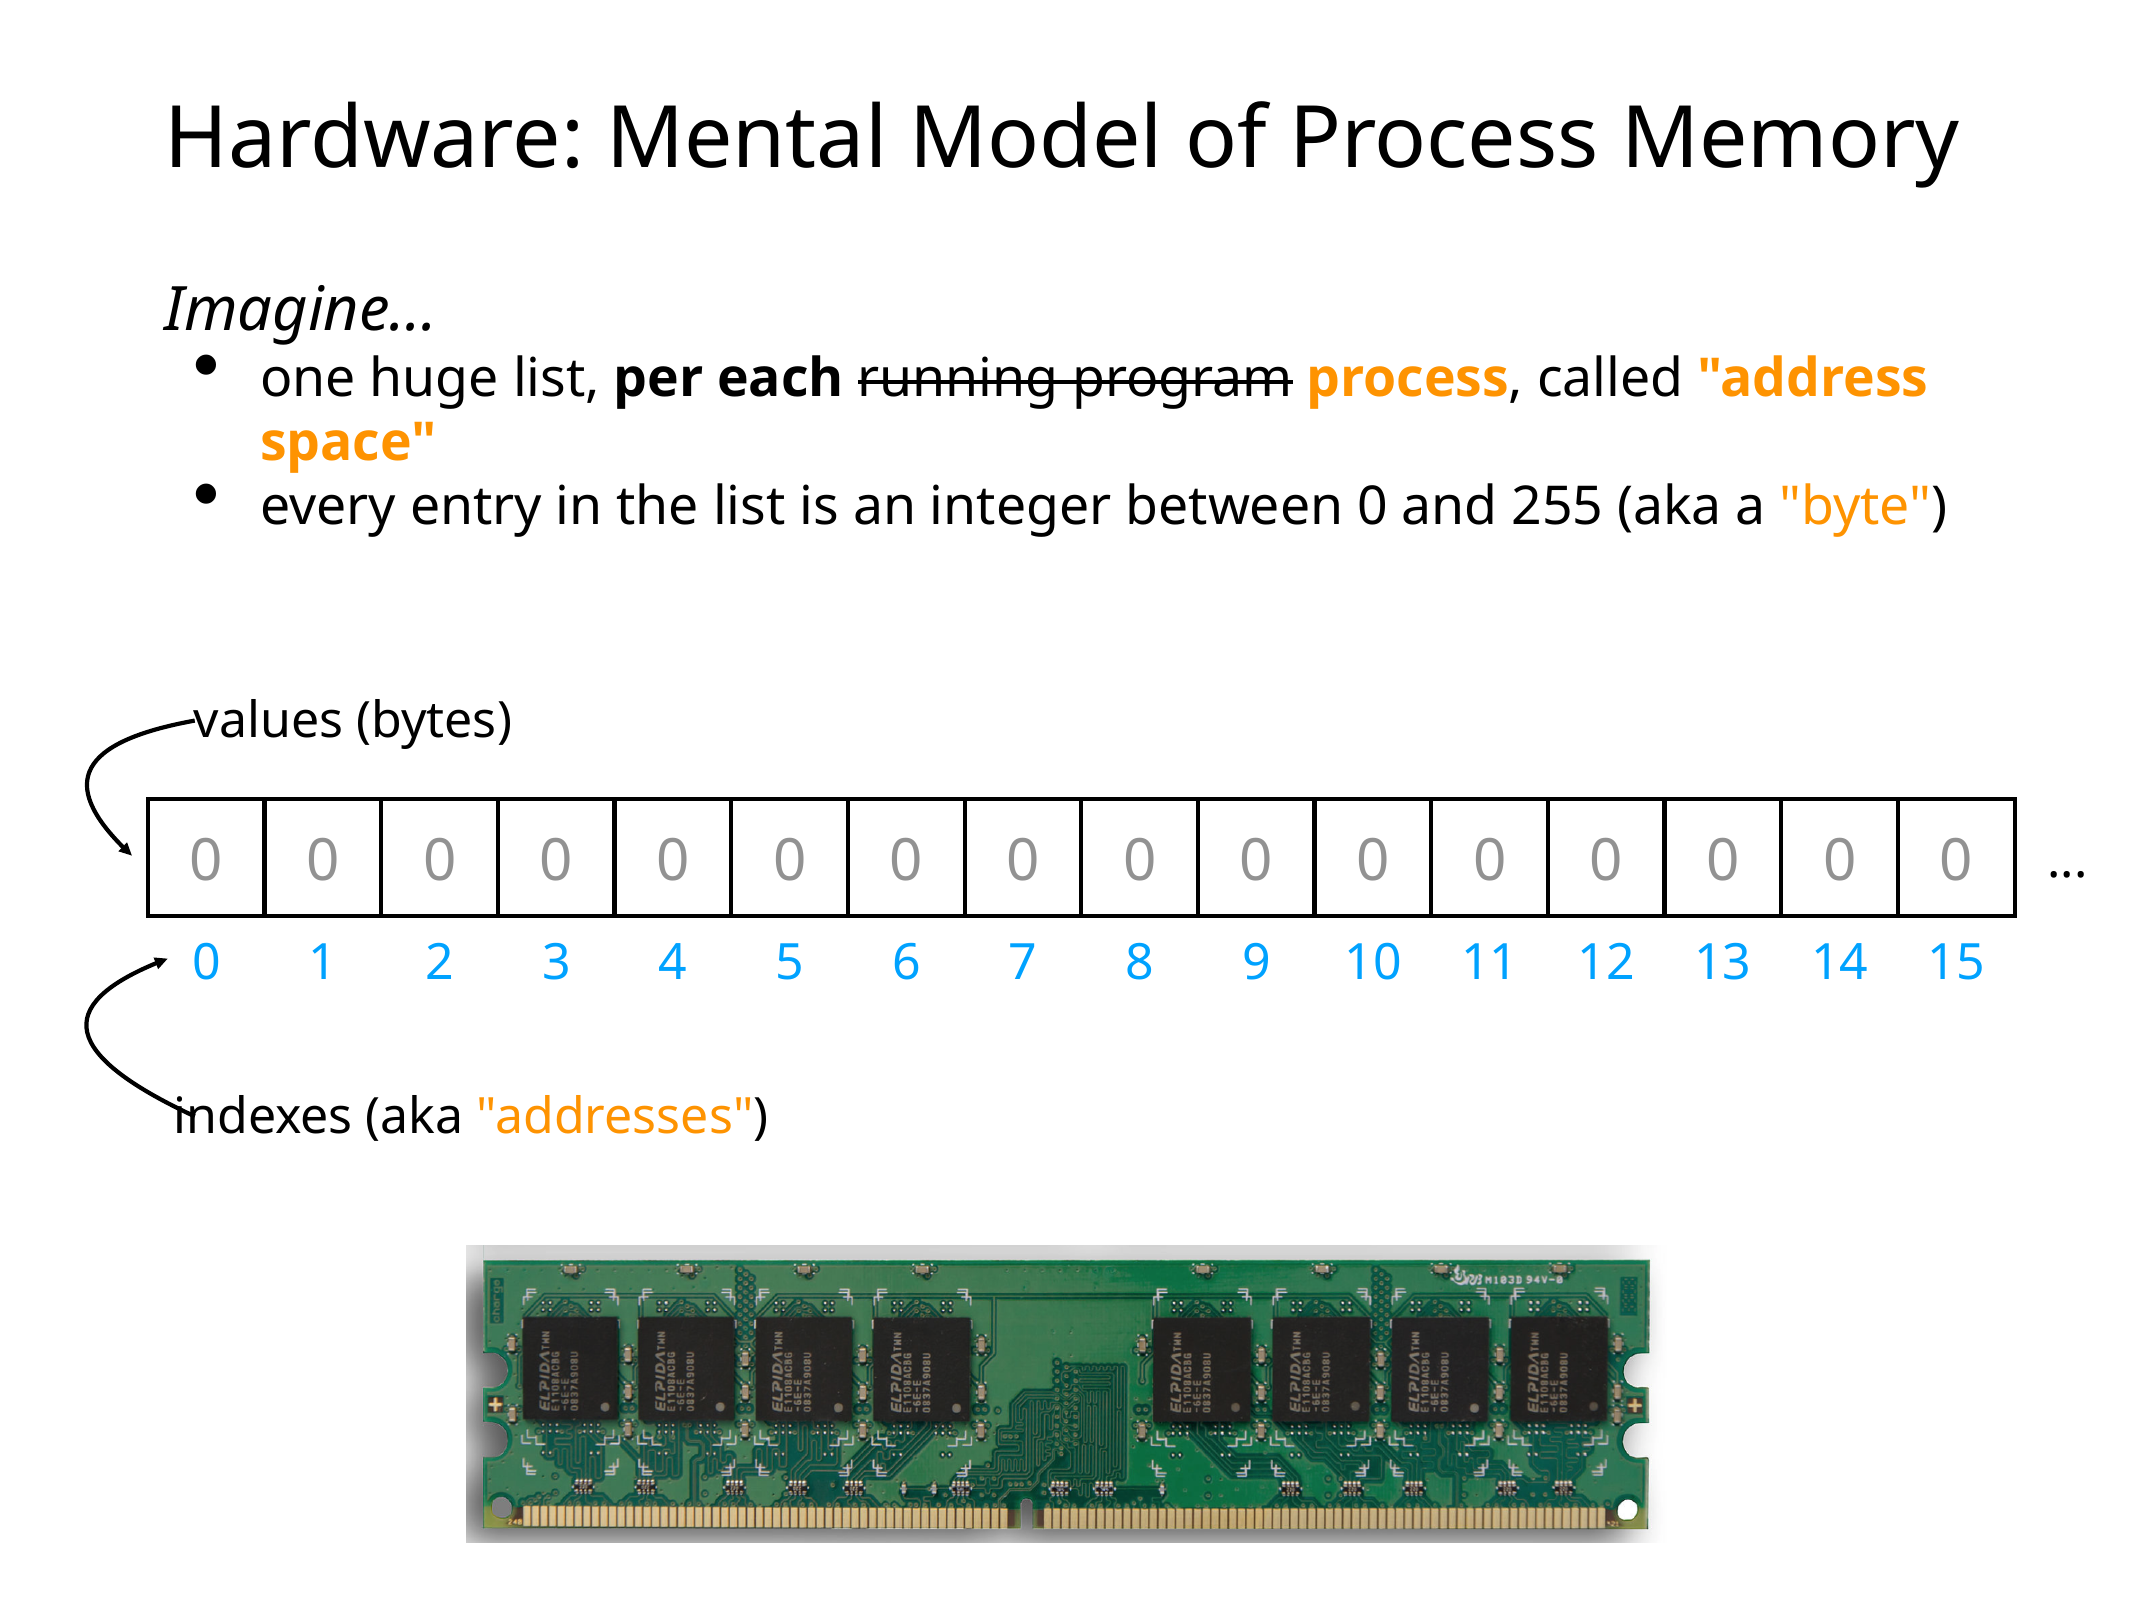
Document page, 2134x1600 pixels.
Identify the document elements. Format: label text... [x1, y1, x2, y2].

text_box 0 [847, 798, 964, 917]
text_box 9 [1233, 921, 1280, 998]
text_box 0 [1314, 798, 1431, 917]
text_box 2 [417, 921, 463, 998]
text_box 8 [1117, 921, 1163, 998]
text_box 0 [147, 798, 264, 917]
text_box 0 [381, 798, 497, 917]
text_box 3 [533, 921, 579, 998]
text_box 4 [650, 921, 696, 998]
text_box 0 [497, 798, 614, 917]
text_box 0 [614, 798, 731, 917]
text_box indexes (aka "addresses") [164, 1075, 777, 1152]
picture [466, 1245, 1668, 1544]
text_box 6 [883, 921, 929, 998]
list Imagine... one huge list, per each running program process, called "address space" every entry in the list is an integer between 0 and 255 (aka a "byte") [155, 259, 2124, 545]
text_box 12 [1569, 921, 1644, 998]
text_box 0 [1781, 798, 1897, 917]
text_box 15 [1919, 921, 1994, 998]
text_box 7 [1000, 921, 1046, 998]
text_box 0 [1897, 798, 2015, 917]
text_box [86, 957, 188, 1102]
text_box 13 [1686, 921, 1760, 998]
text_box [86, 722, 185, 856]
text_box 0 [264, 798, 381, 917]
text_box 0 [1431, 798, 1547, 917]
text_box 0 [1547, 798, 1664, 917]
text_box 0 [731, 798, 847, 917]
text_box 14 [1803, 921, 1877, 998]
text_box 0 [1664, 798, 1781, 917]
text_box 0 [1197, 798, 1314, 917]
text_box 5 [767, 921, 813, 998]
text_box 0 [183, 921, 230, 998]
text_box 1 [300, 921, 346, 998]
text_box ... [2039, 819, 2097, 896]
text_box 0 [1081, 798, 1197, 917]
title Hardware: Mental Model of Process Memory [155, 58, 1978, 208]
text_box values (bytes) [185, 679, 521, 756]
text_box 10 [1336, 921, 1410, 998]
text_box 0 [964, 798, 1081, 917]
text_box 11 [1452, 921, 1527, 998]
